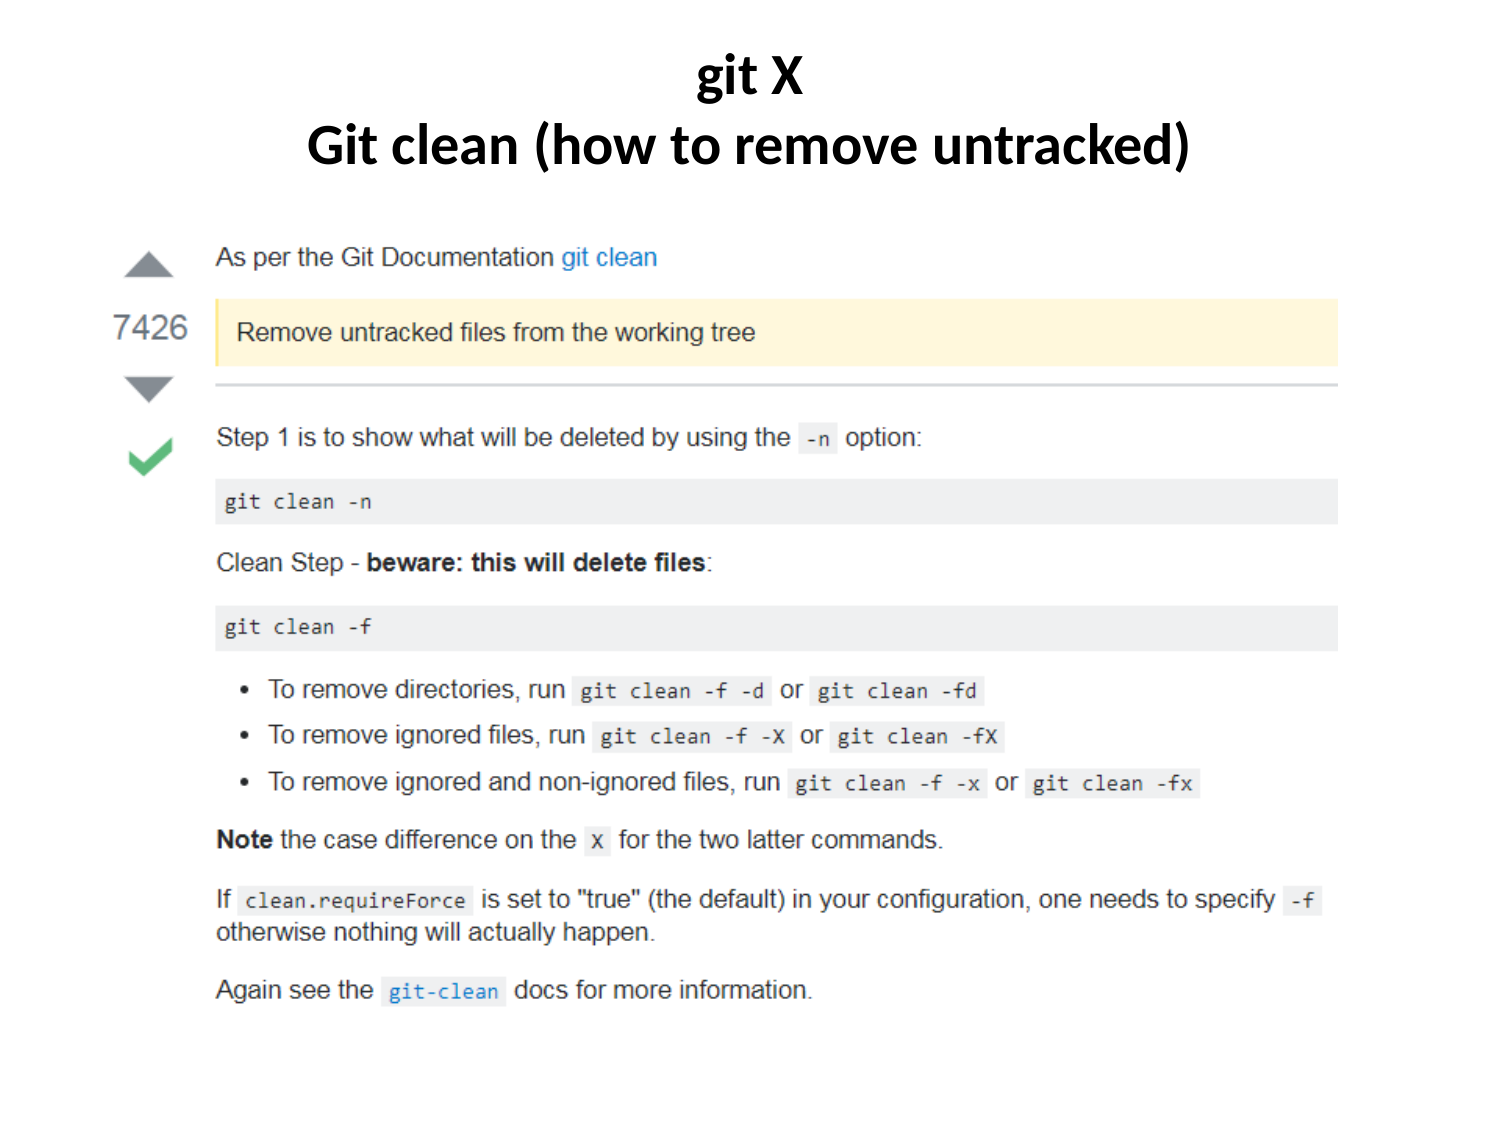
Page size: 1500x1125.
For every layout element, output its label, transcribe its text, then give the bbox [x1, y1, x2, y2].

picture [74, 224, 1338, 1013]
title git X Git clean (how to remove untracked) [75, 12, 1425, 200]
